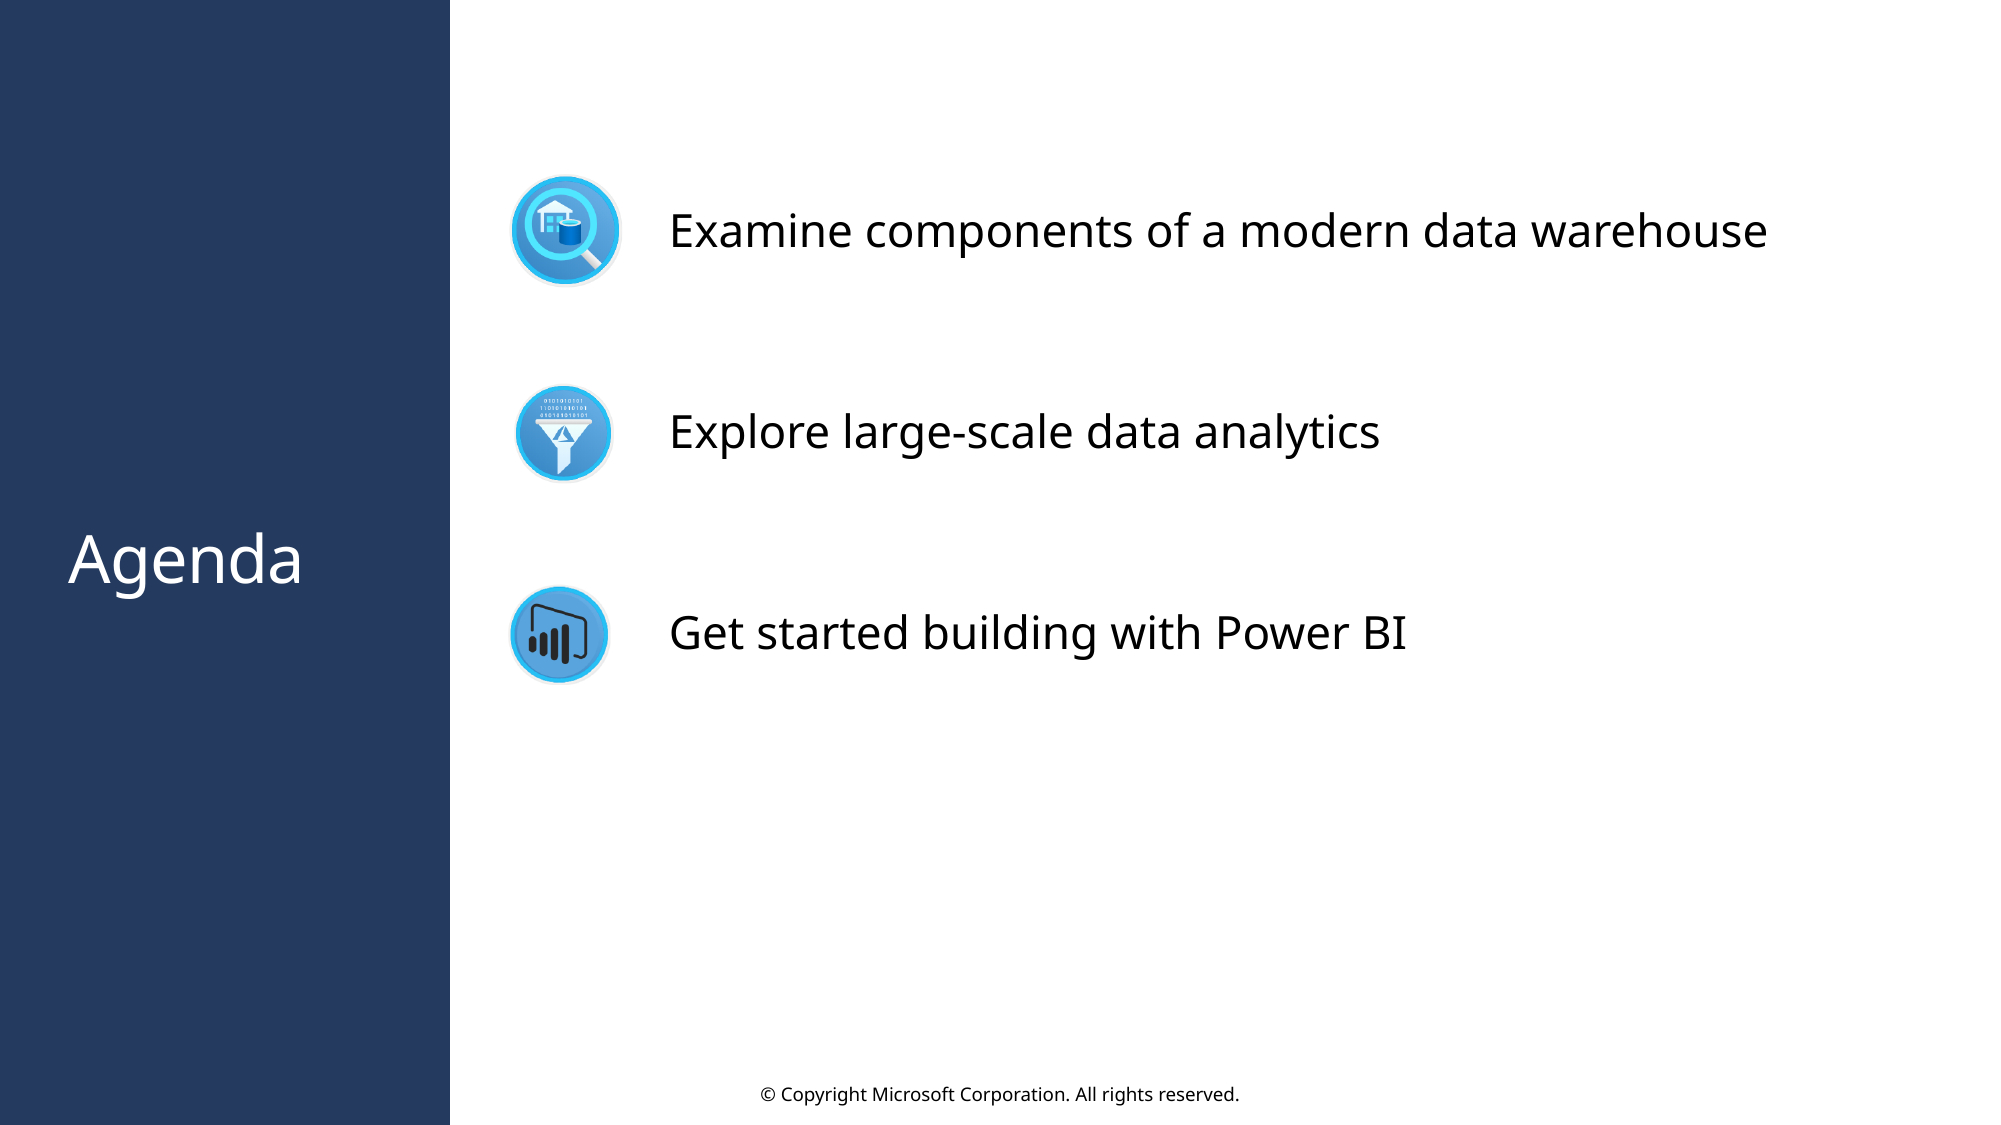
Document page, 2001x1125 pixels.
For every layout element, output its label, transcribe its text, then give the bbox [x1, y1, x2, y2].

picture [507, 579, 612, 688]
list Examine components of a modern data warehouse [669, 155, 1932, 303]
picture [514, 382, 616, 484]
list Get started building with Power BI [669, 558, 1932, 706]
picture [507, 173, 623, 289]
title Agenda [68, 506, 391, 619]
list Explore large-scale data analytics [669, 356, 1932, 504]
